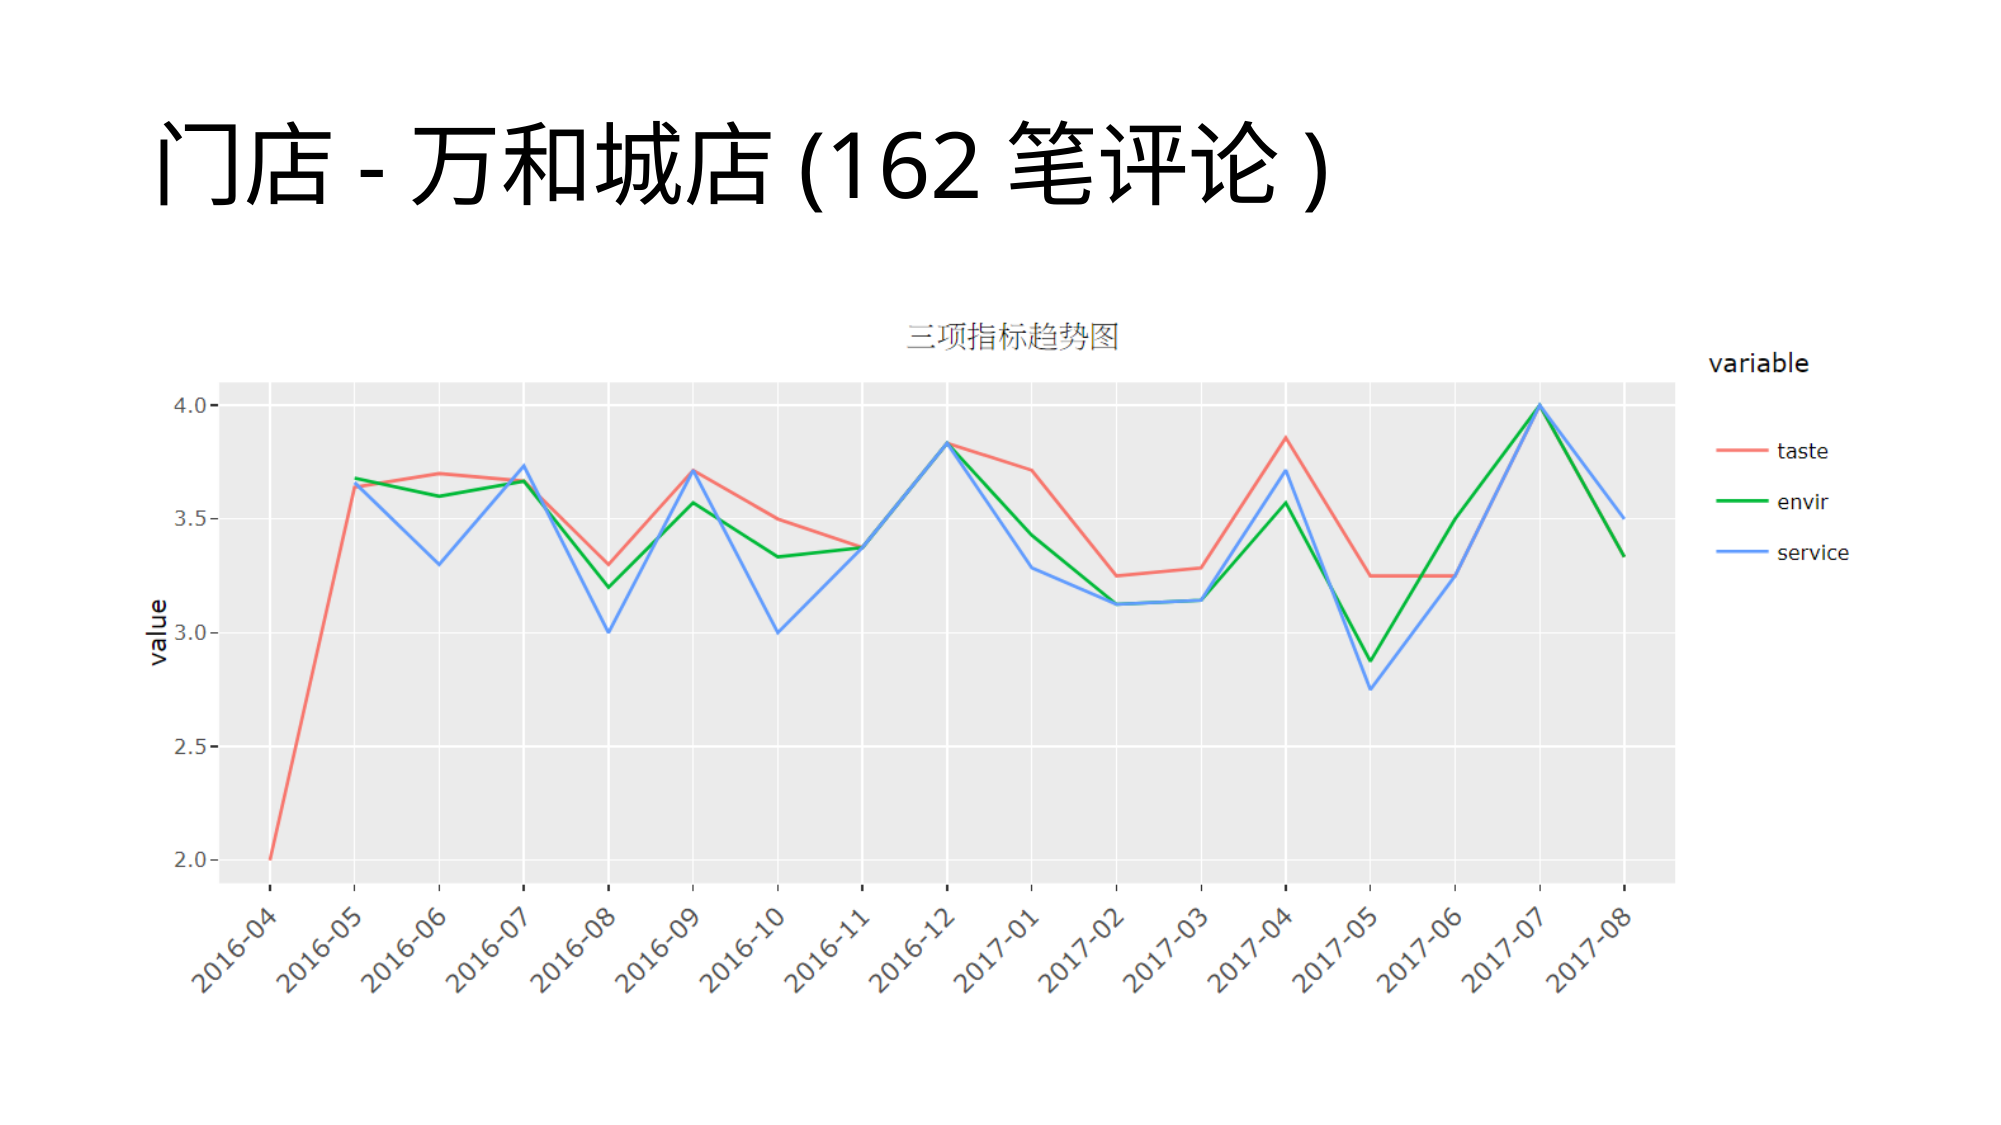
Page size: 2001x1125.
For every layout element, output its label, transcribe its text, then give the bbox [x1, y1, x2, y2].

title 门店-万和城店(162笔评论) [137, 59, 1863, 278]
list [137, 300, 1863, 1013]
